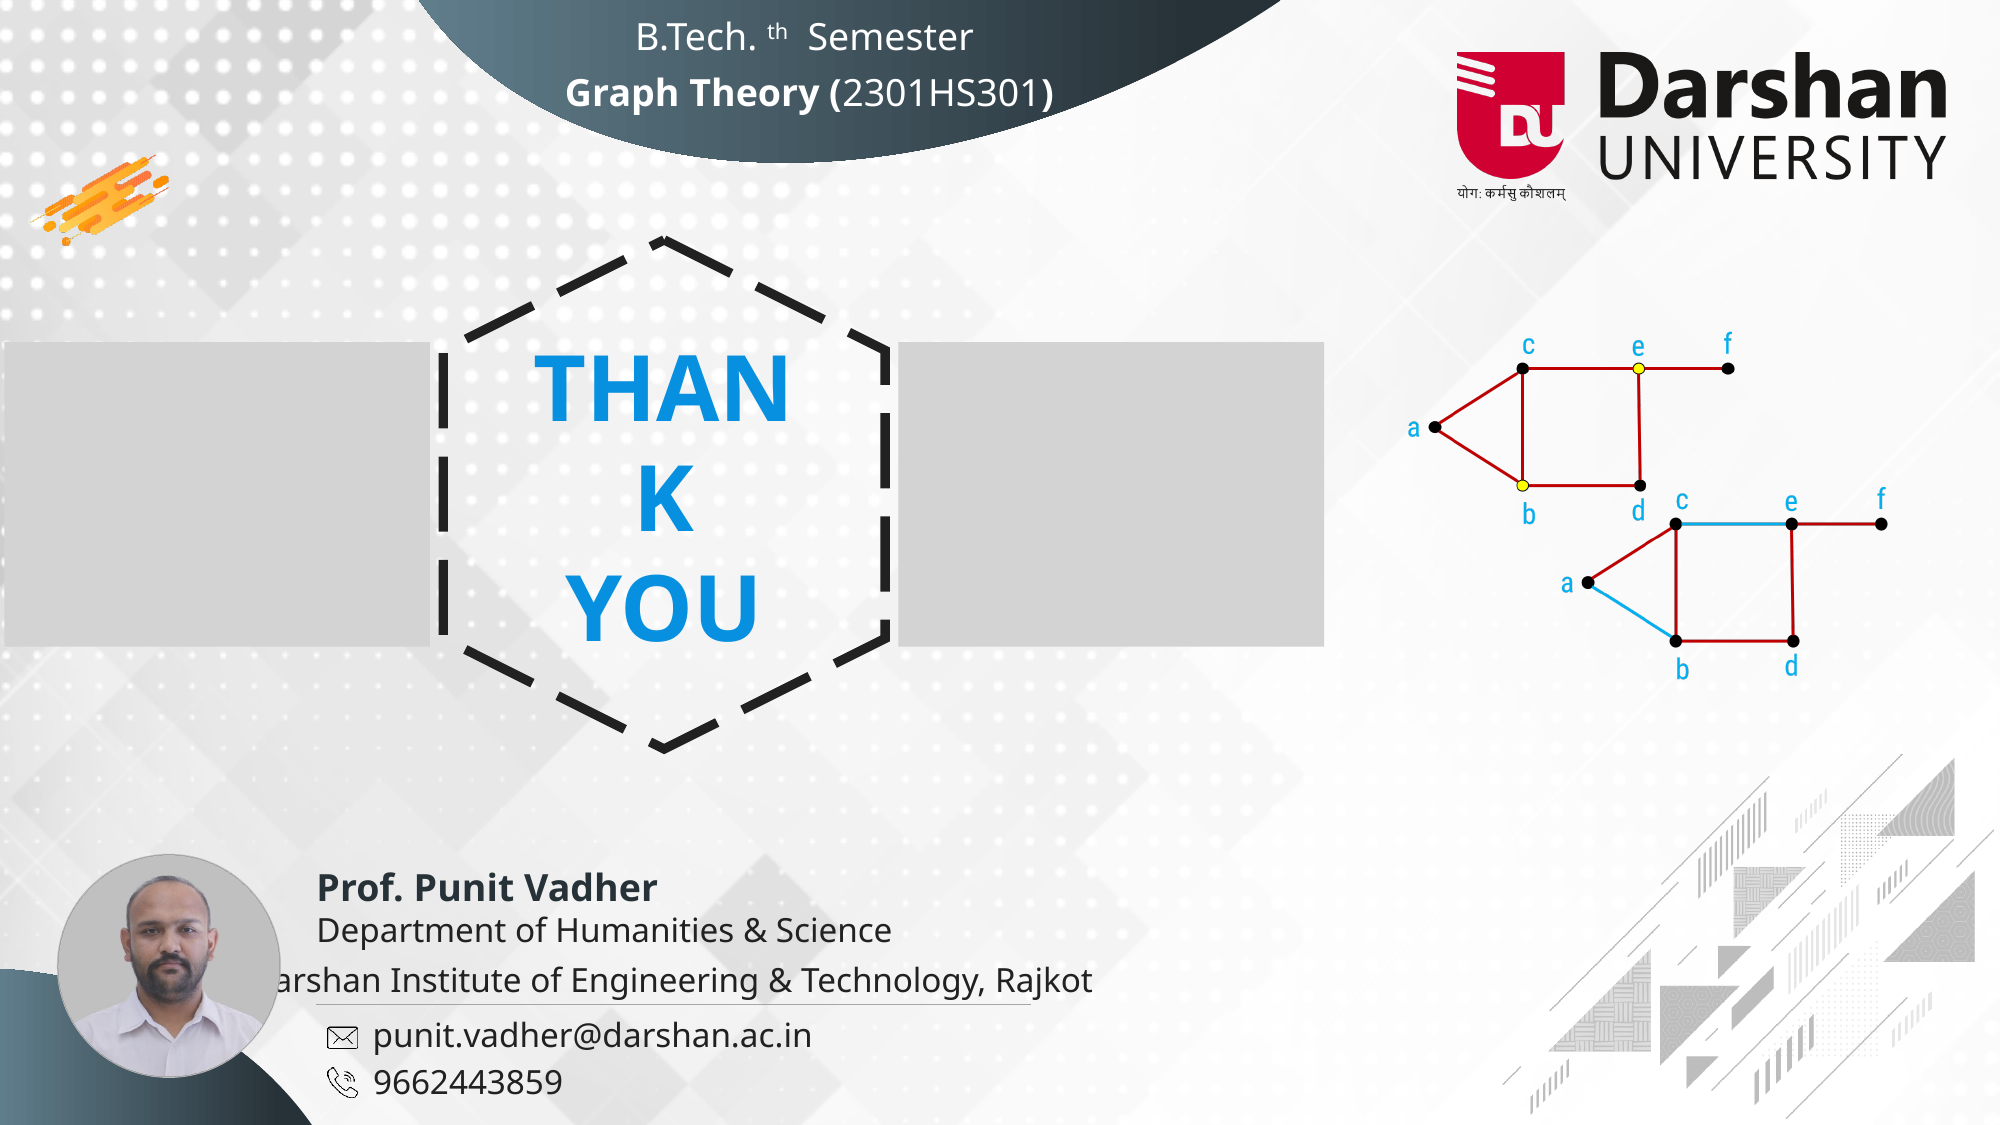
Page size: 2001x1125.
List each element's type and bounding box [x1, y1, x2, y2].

list [357, 1013, 972, 1108]
picture [10, 137, 189, 239]
picture [327, 1022, 357, 1053]
text_box [4, 239, 1324, 749]
picture [1389, 317, 1903, 704]
picture [1457, 52, 1946, 201]
list [301, 865, 1217, 956]
picture [57, 854, 280, 1077]
picture [327, 1067, 358, 1098]
